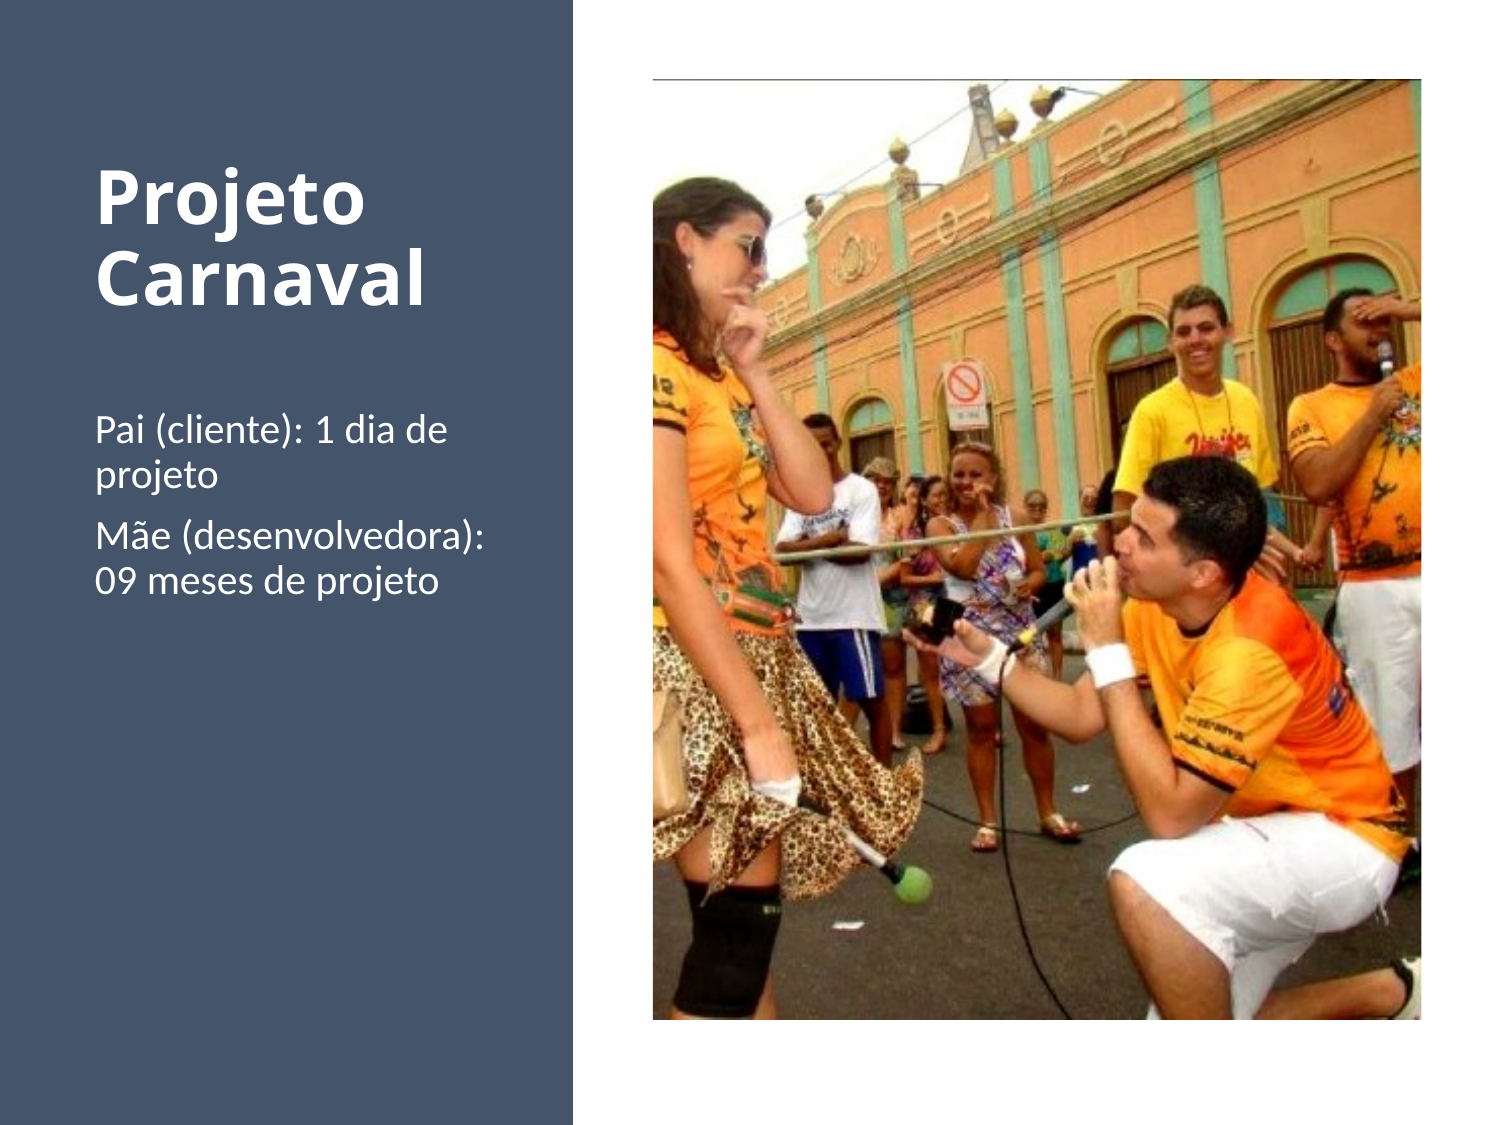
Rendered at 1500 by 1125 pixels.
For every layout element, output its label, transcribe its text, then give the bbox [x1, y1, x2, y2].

text_box [0, 0, 573, 1125]
picture [652, 79, 1422, 1020]
title Projeto Carnaval [79, 103, 531, 379]
list Pai (cliente): 1 dia de projeto Mãe (desenvolvedora): 09 meses de projeto [79, 399, 531, 1020]
